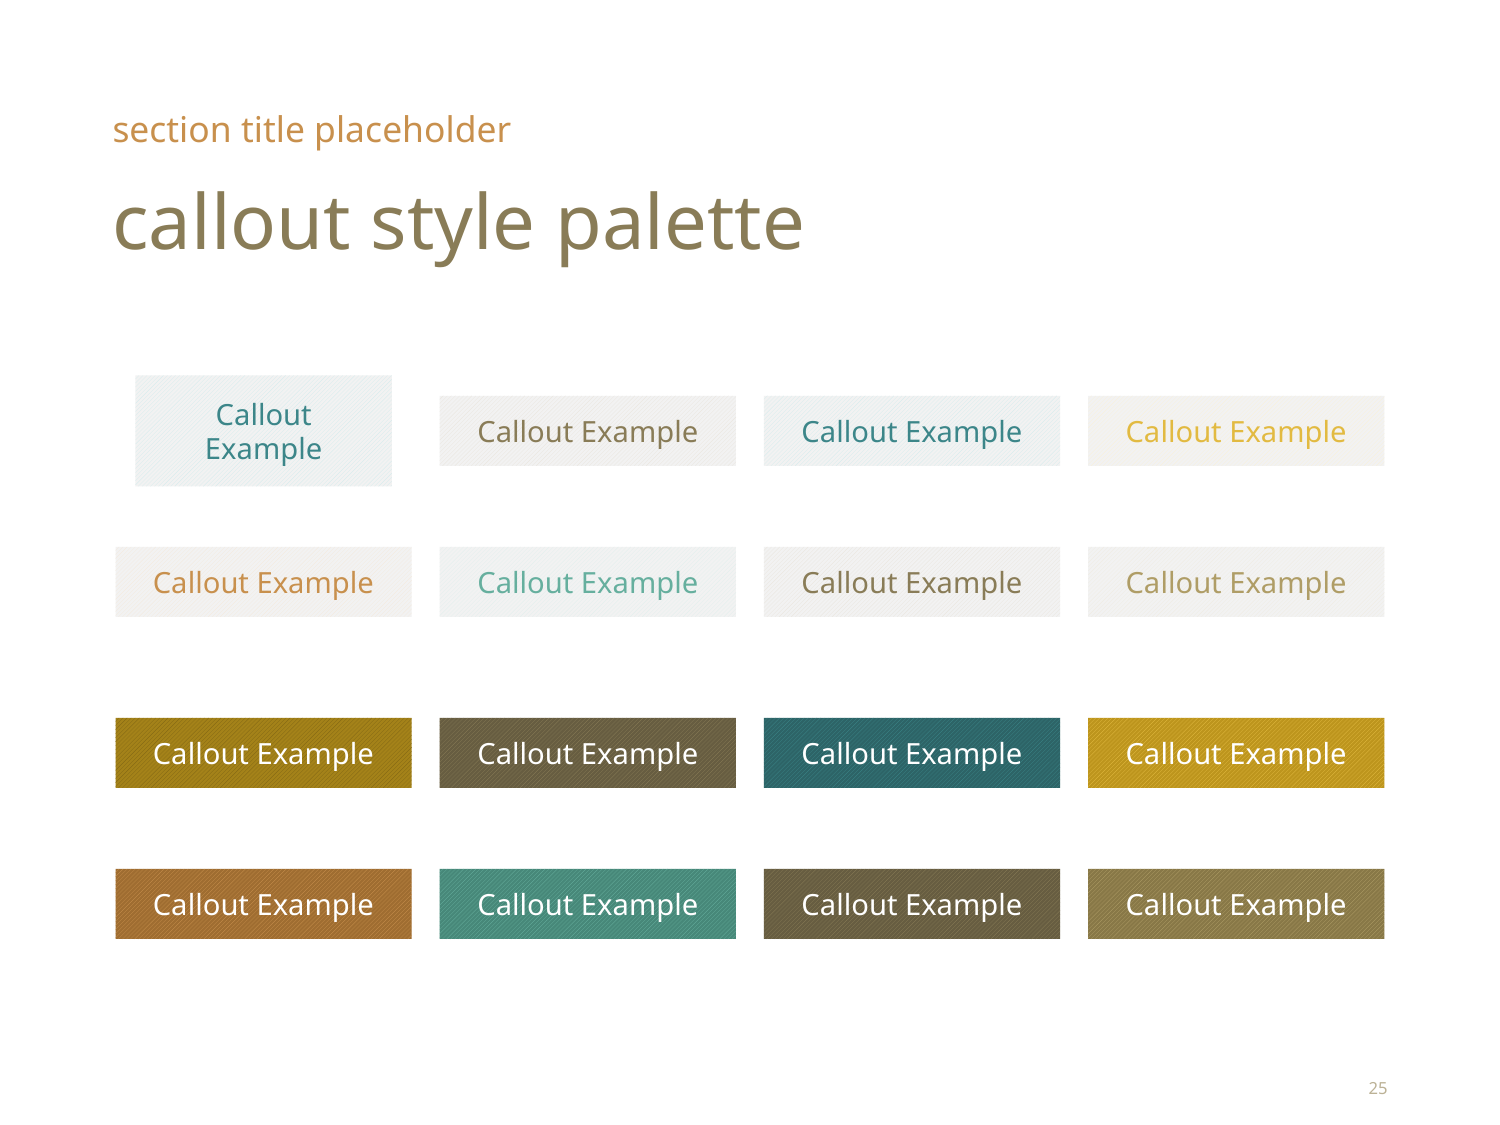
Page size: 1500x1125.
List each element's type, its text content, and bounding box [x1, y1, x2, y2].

text_box Callout Example [1086, 716, 1387, 790]
text_box Callout Example [438, 867, 738, 941]
text_box Callout Example [1086, 545, 1387, 619]
text_box Callout Example [133, 373, 394, 488]
text_box Callout Example [438, 716, 738, 790]
text_box Callout Example [762, 867, 1062, 941]
text_box Callout Example [762, 716, 1062, 790]
text_box Callout Example [113, 867, 414, 941]
text_box Callout Example [113, 716, 414, 790]
text_box Callout Example [113, 545, 414, 619]
text_box Callout Example [1086, 867, 1387, 941]
text_box Callout Example [762, 545, 1062, 619]
text_box Callout Example [438, 394, 738, 468]
list section title placeholder [112, 113, 1388, 188]
text_box Callout Example [1086, 394, 1387, 468]
title callout style palette [112, 188, 1388, 338]
text_box Callout Example [438, 545, 738, 619]
text_box Callout Example [762, 394, 1062, 468]
